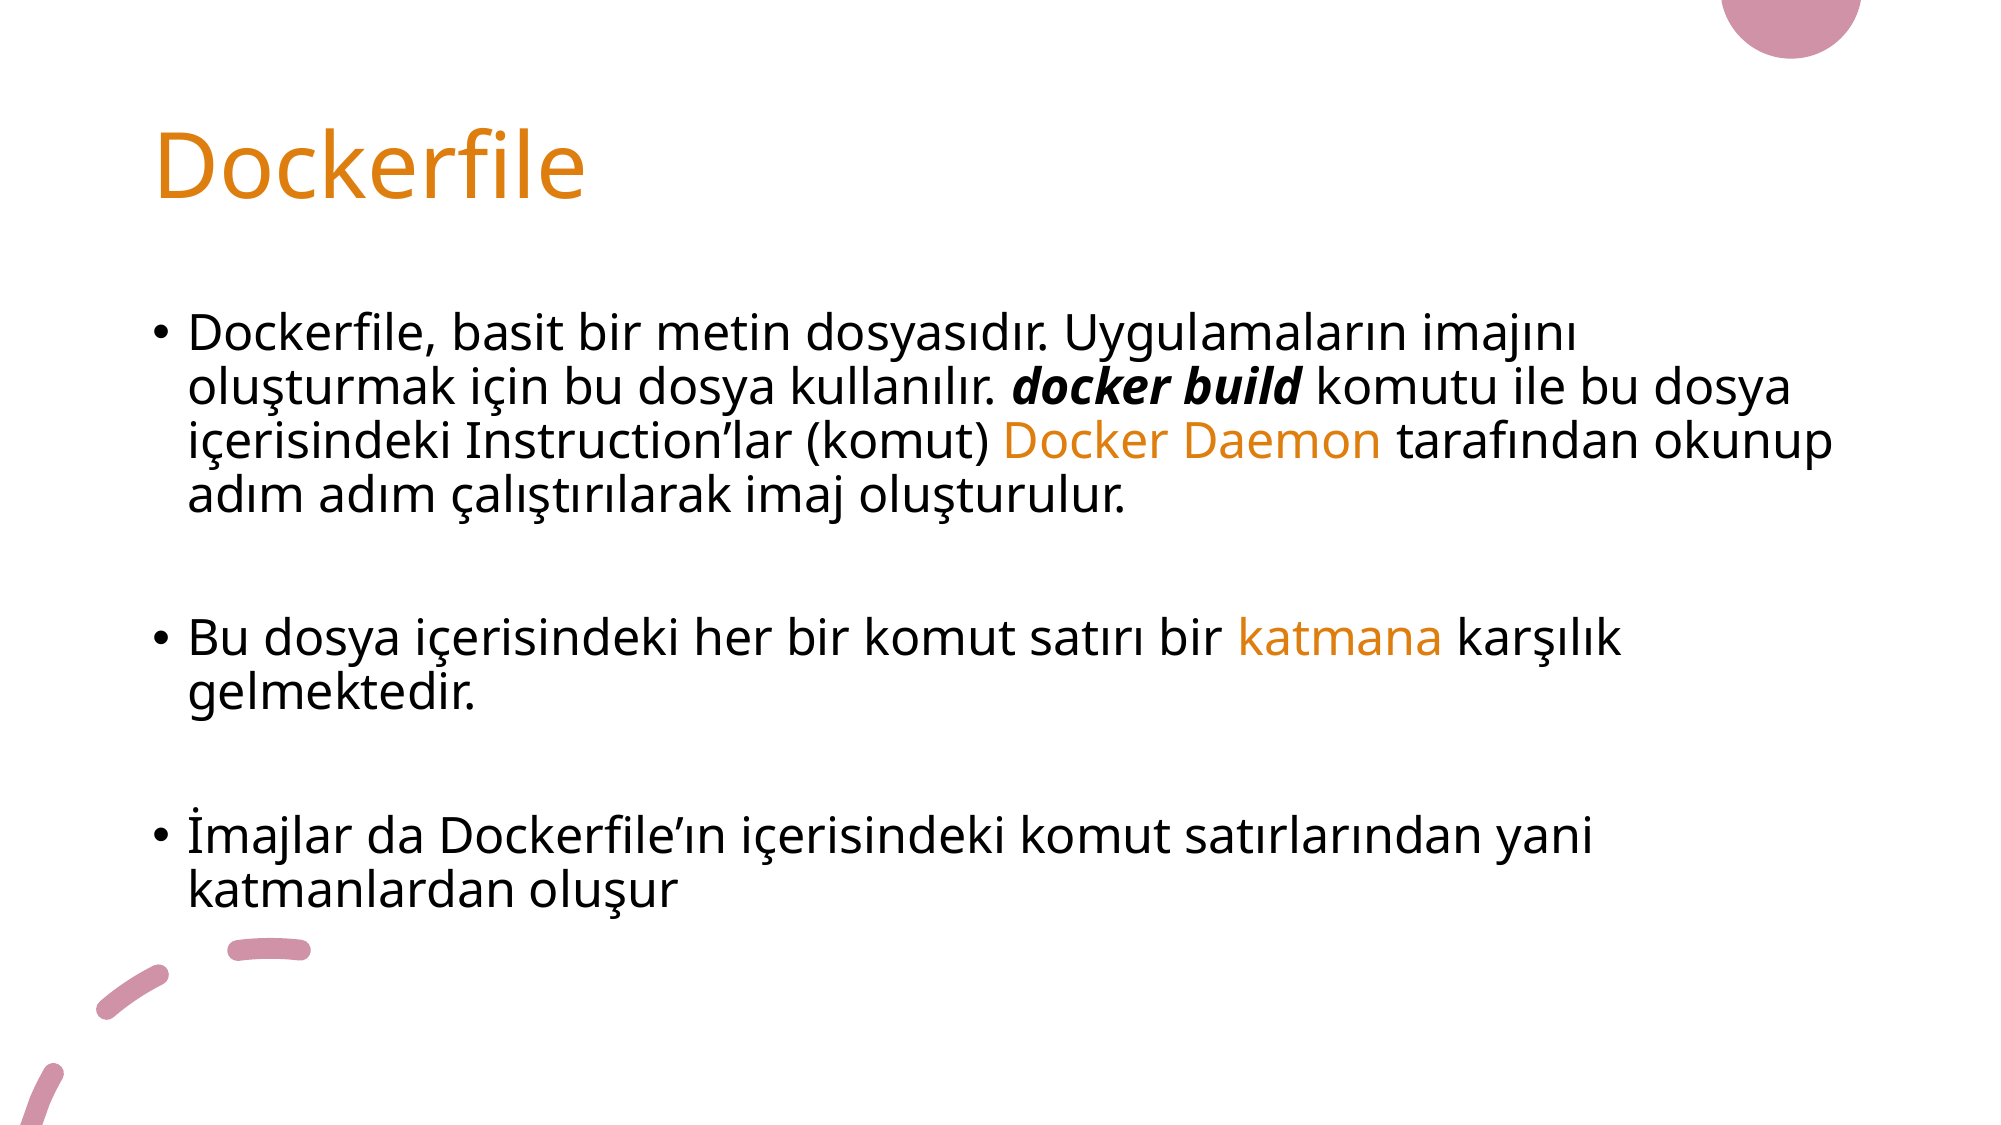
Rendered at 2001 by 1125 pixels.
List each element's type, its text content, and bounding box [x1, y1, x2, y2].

title Dockerfile [137, 59, 1863, 278]
list Dockerfile, basit bir metin dosyasıdır. Uygulamaların imajını oluşturmak için bu dosya kullanılır. docker build komutu ile bu dosya içerisindeki Instruction’lar (komut) Docker Daemon tarafından okunup adım adım çalıştırılarak imaj oluşturulur. Bu dosya içerisindeki her bir komut satırı bir katmana karşılık gelmektedir. İmajlar da Dockerfile’ın içerisindeki komut satırlarından yani katmanlardan oluşur [137, 299, 1863, 933]
